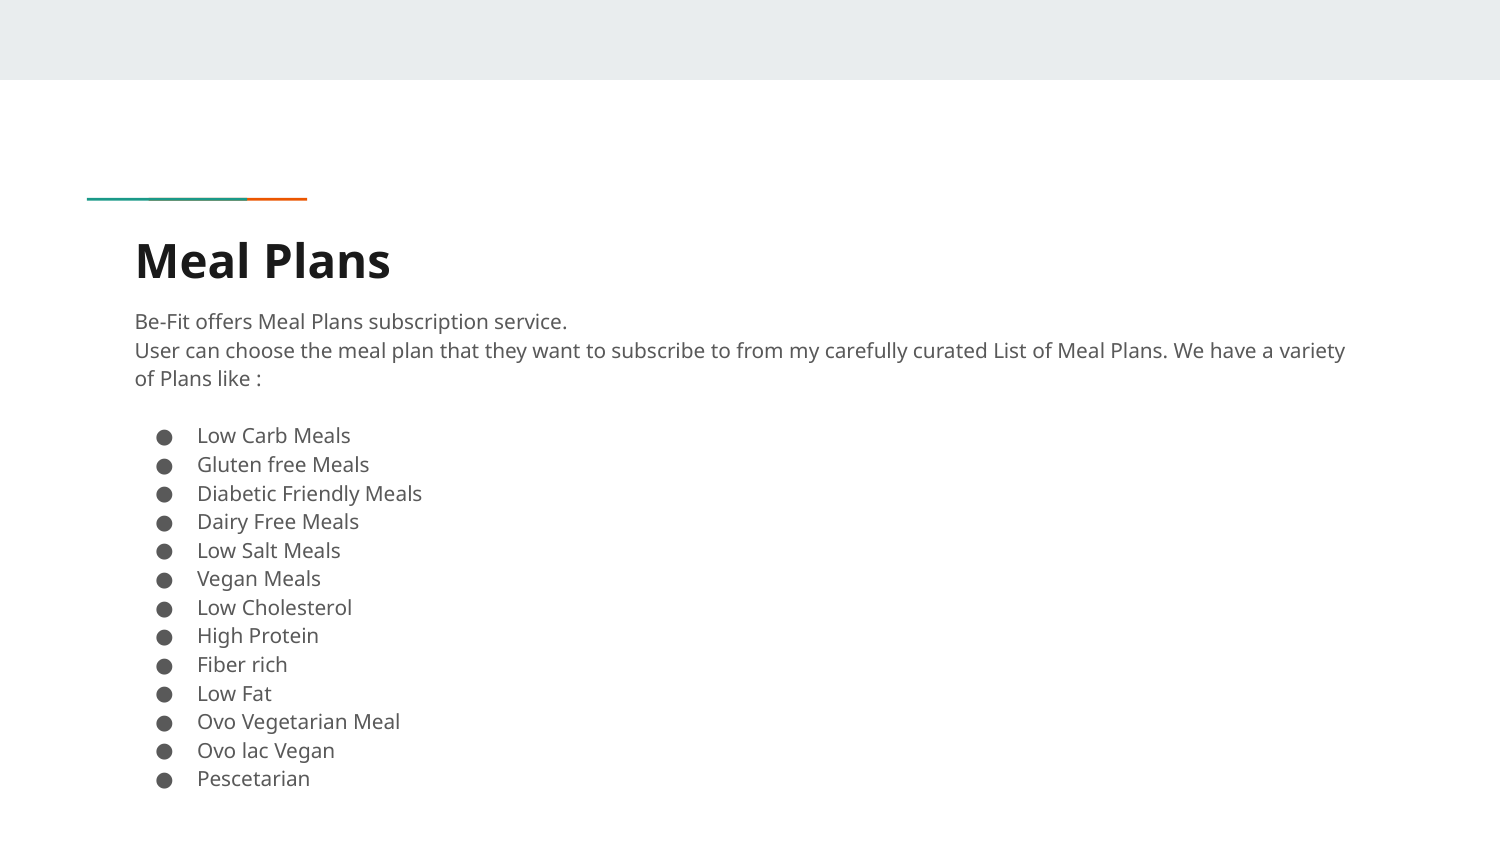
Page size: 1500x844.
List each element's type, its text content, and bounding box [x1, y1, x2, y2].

list Be-Fit offers Meal Plans subscription service. User can choose the meal plan that they want to subscribe to from my carefully curated List of Meal Plans. We have a variety of Plans like : Low Carb Meals Gluten free Meals Diabetic Friendly Meals Dairy Free Meals Low Salt Meals Vegan Meals Low Cholesterol High Protein Fiber rich Low Fat Ovo Vegetarian Meal Ovo lac Vegan Pescetarian [119, 290, 1381, 807]
title Meal Plans [119, 216, 1381, 290]
